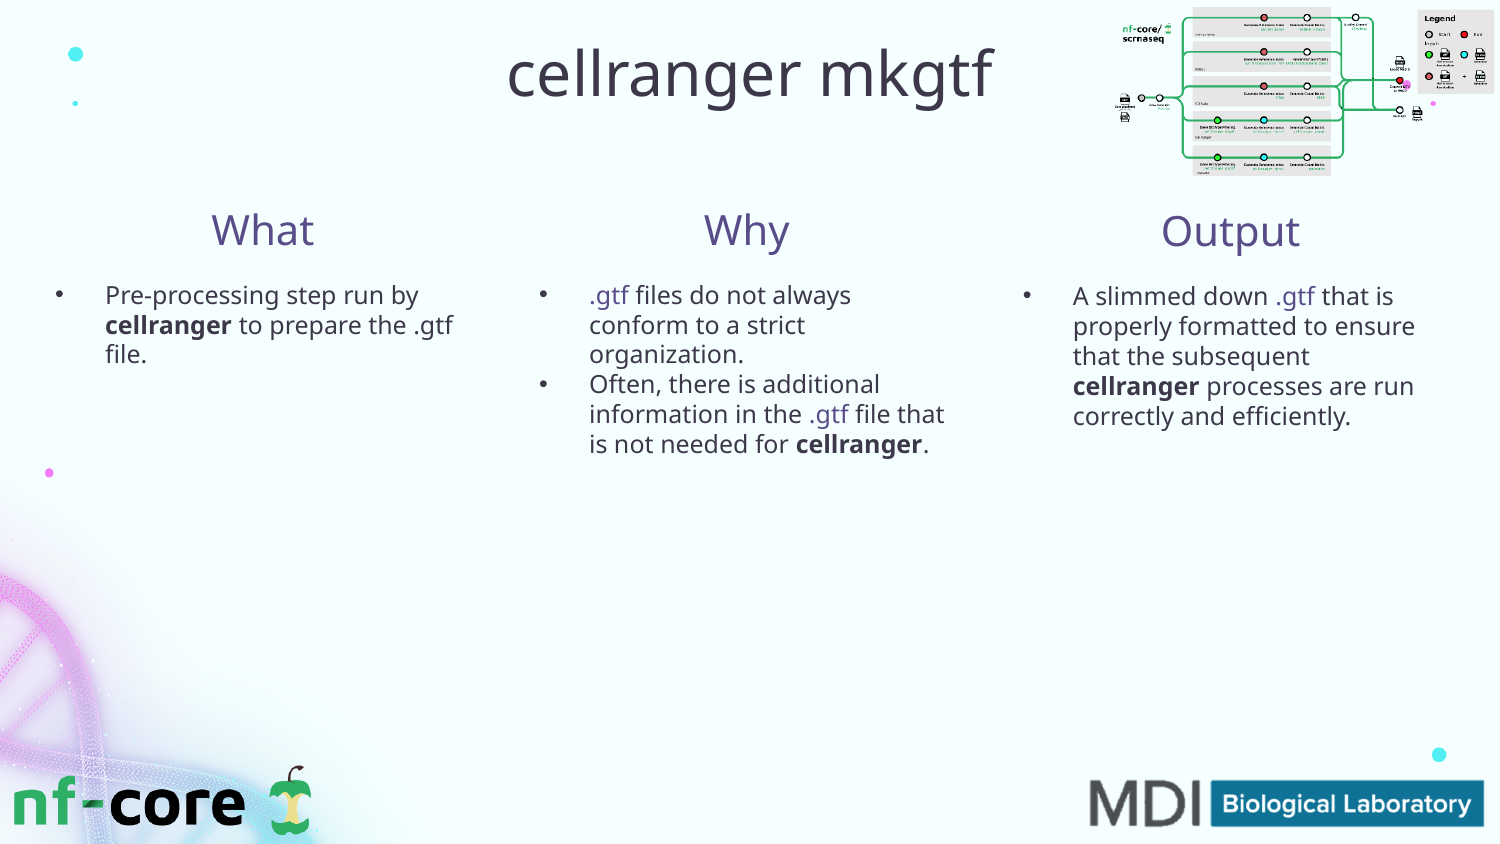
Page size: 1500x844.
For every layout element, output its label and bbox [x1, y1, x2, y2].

text_box [0, 0, 1500, 844]
